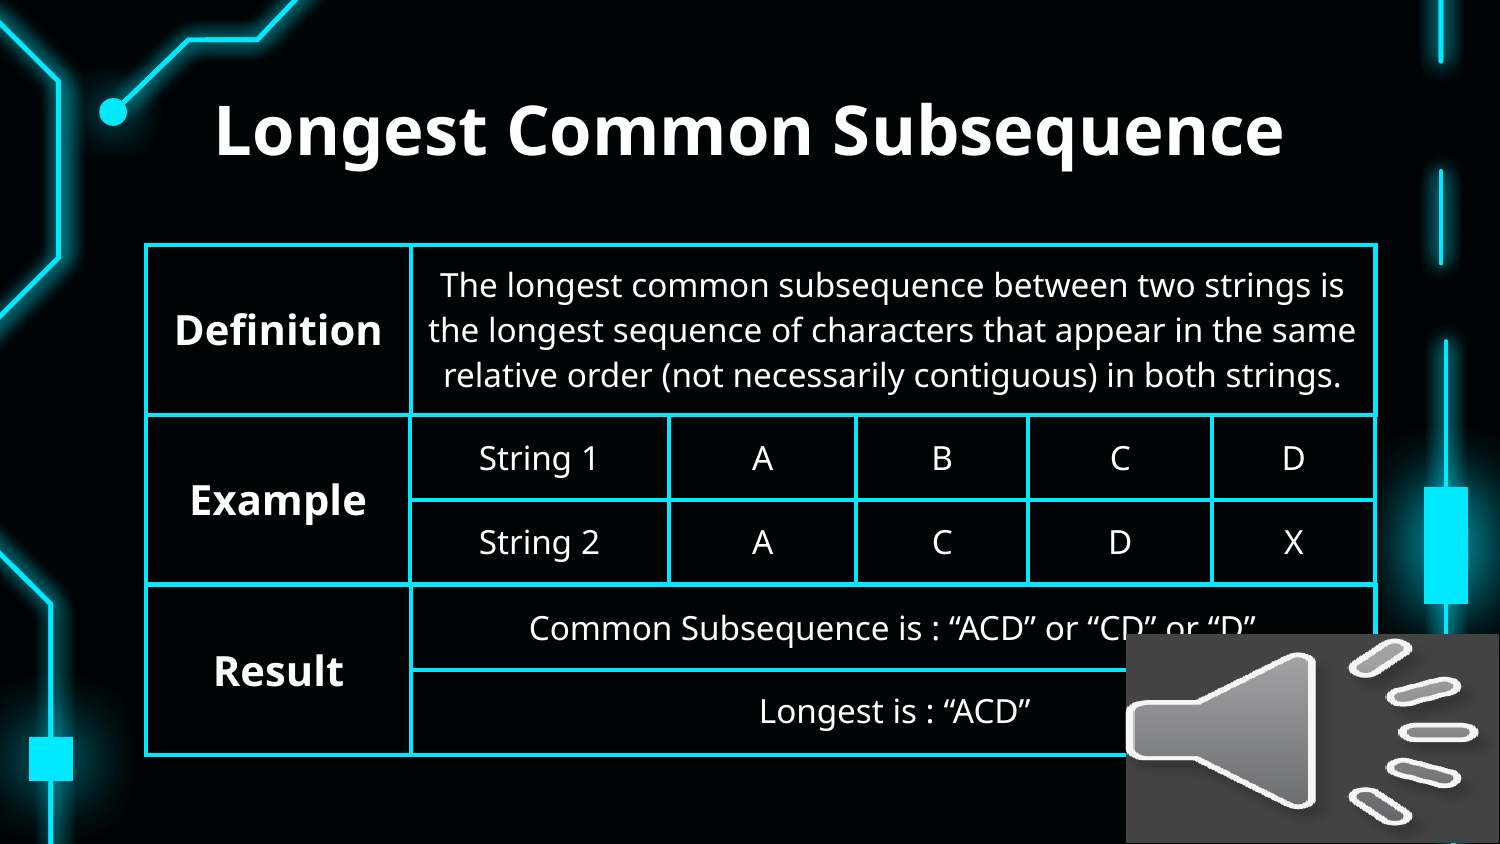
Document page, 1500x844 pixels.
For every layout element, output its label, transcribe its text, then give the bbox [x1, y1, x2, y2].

table_header Result [148, 587, 409, 753]
table_cell C [858, 502, 1026, 582]
text_box Longest is : “ACD” [414, 682, 1119, 738]
table_header Definition [148, 247, 409, 413]
table_header C [1030, 417, 1210, 498]
table_header Common Subsequence is : “ACD” or “CD” or “D” [413, 587, 1373, 668]
table_cell [413, 672, 1119, 753]
table_header A [671, 417, 854, 498]
table_header Example [148, 417, 408, 582]
title Longest Common Subsequence [116, 88, 1383, 167]
table_cell X [1214, 502, 1373, 582]
table_header String 1 [412, 417, 667, 498]
table_header B [858, 417, 1026, 498]
table_header The longest common subsequence between two strings is the longest sequence of characters that appear in the same relative order (not necessarily contiguous) in both strings. [413, 247, 1373, 413]
table_header D [1214, 417, 1373, 498]
table_cell A [671, 502, 854, 582]
table_cell String 2 [412, 502, 667, 582]
picture [1124, 632, 1500, 844]
table_cell D [1030, 502, 1210, 582]
